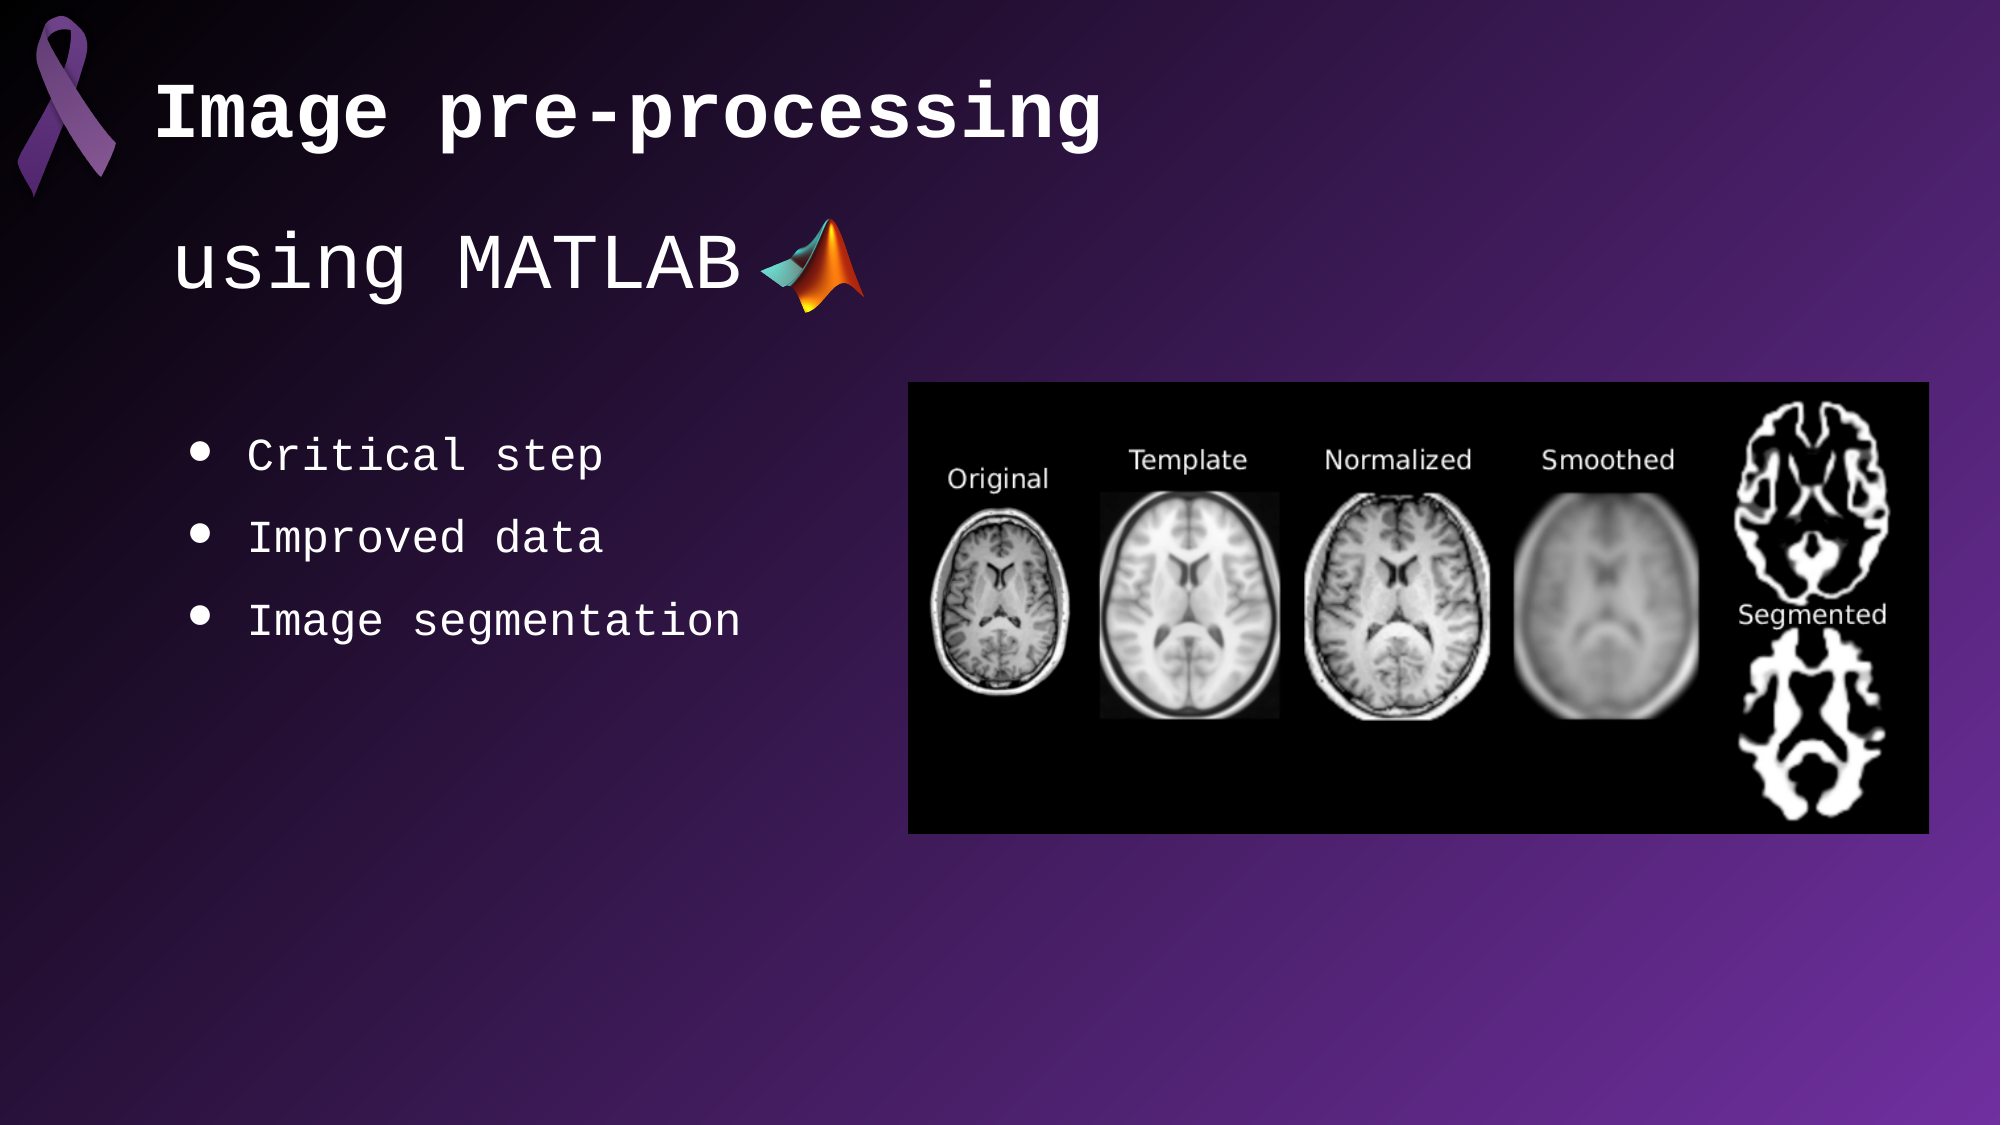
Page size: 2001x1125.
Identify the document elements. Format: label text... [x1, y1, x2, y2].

picture [0, 0, 156, 234]
title Image pre-processing [137, 102, 1863, 206]
text_box using MATLAB [156, 205, 773, 361]
text_box Critical step Improved data Image segmentation [156, 382, 832, 704]
picture [907, 381, 1930, 835]
picture [759, 218, 866, 313]
